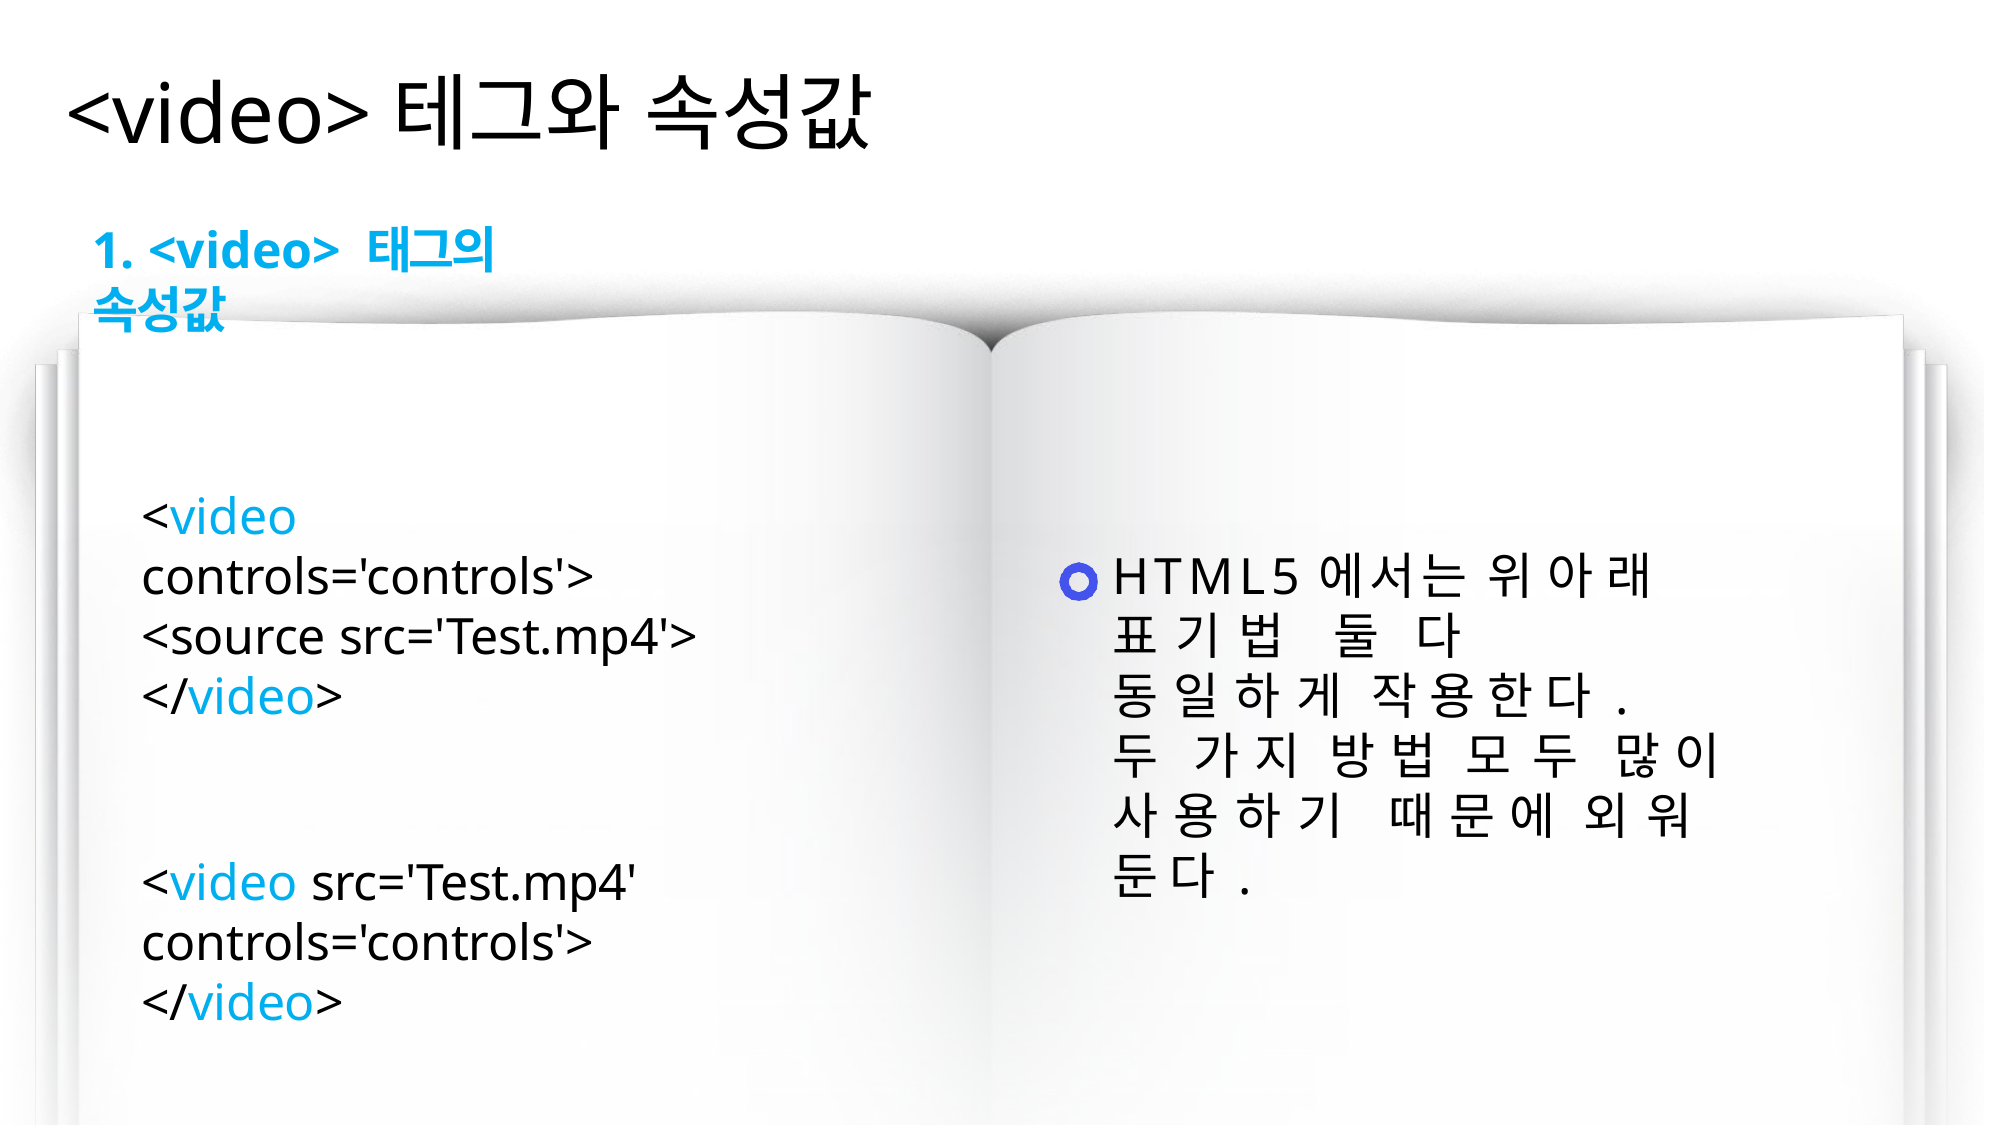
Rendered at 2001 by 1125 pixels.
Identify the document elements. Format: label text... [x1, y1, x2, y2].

text_box <video>테그와 속성값 [50, 52, 1250, 168]
picture [0, 191, 1984, 1125]
